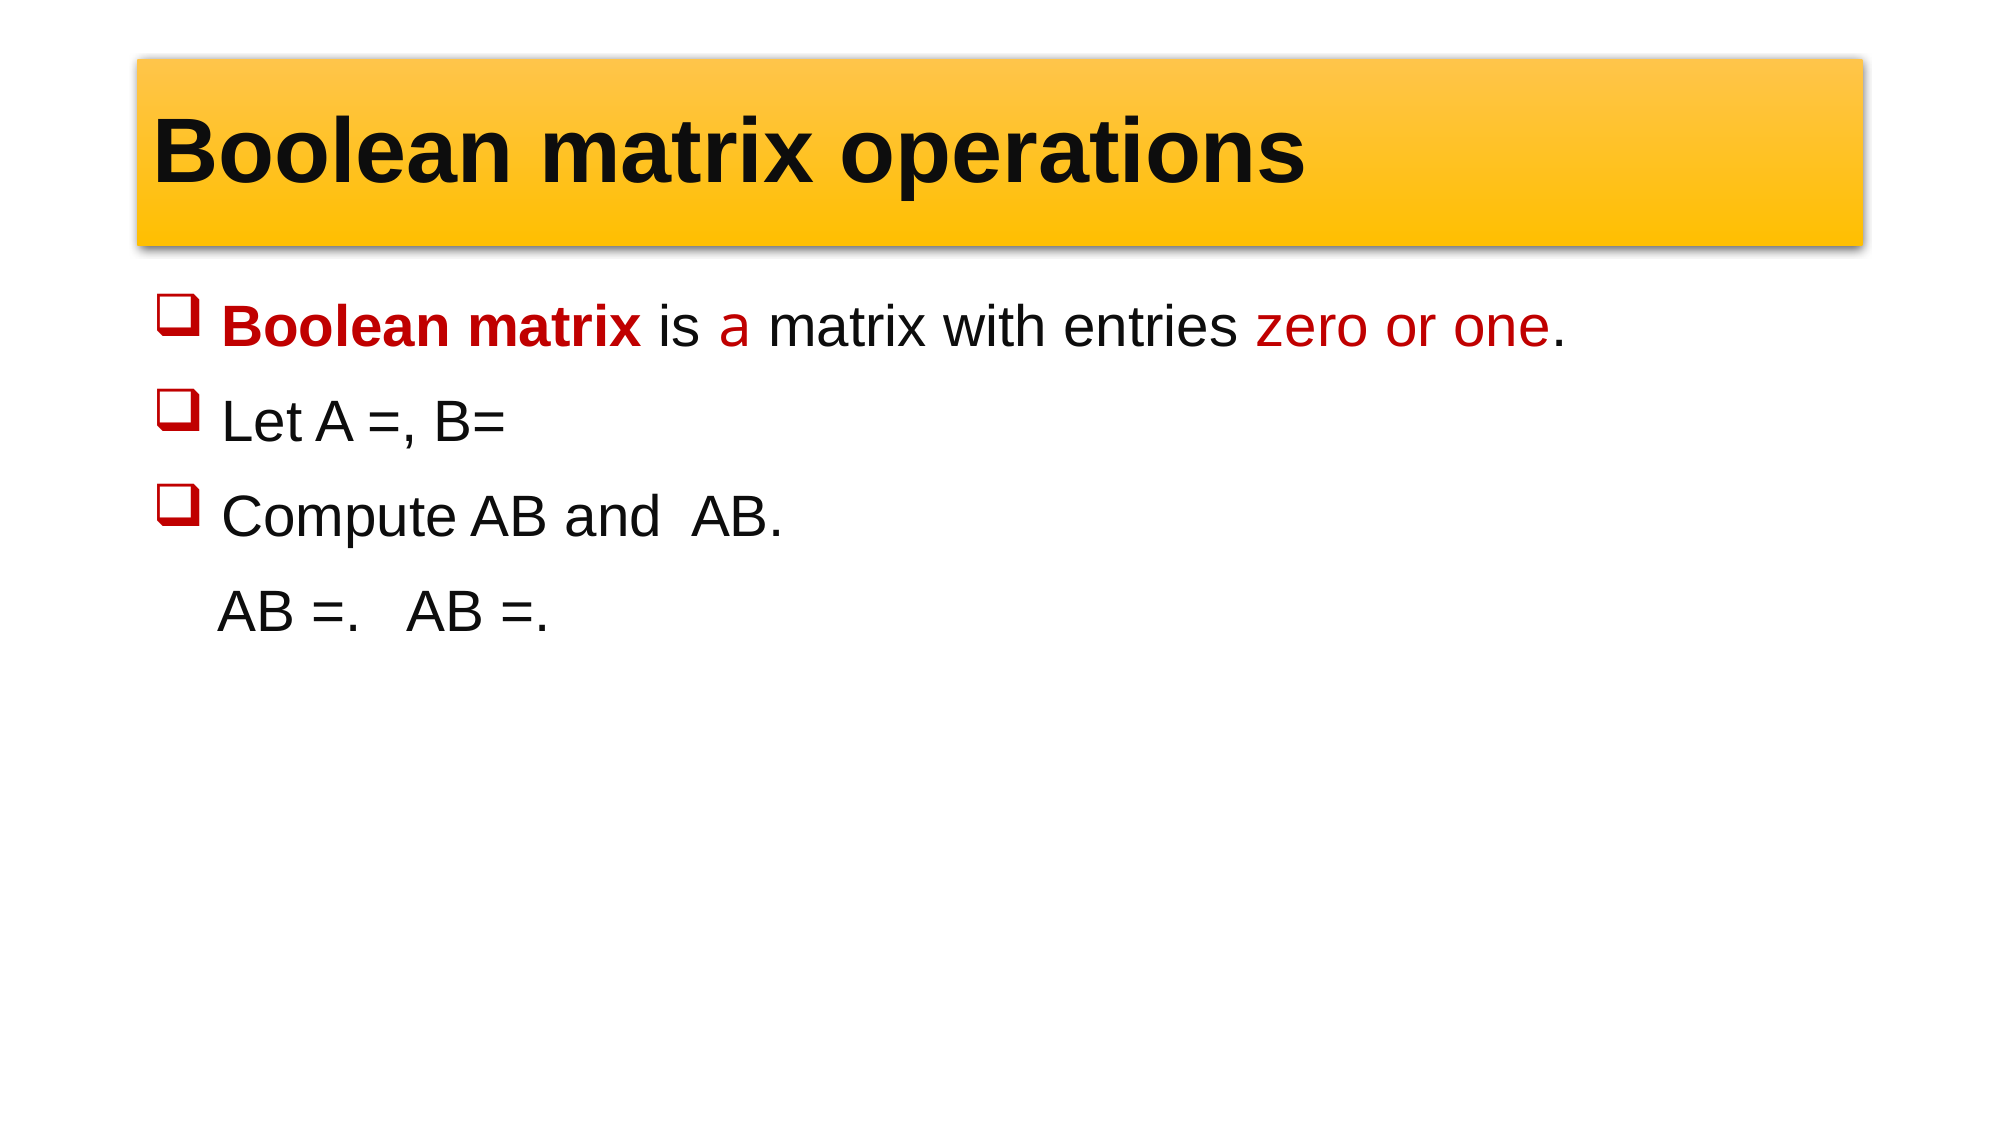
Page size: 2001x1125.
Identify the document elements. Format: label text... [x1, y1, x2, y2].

title Boolean matrix operations [137, 59, 1863, 246]
